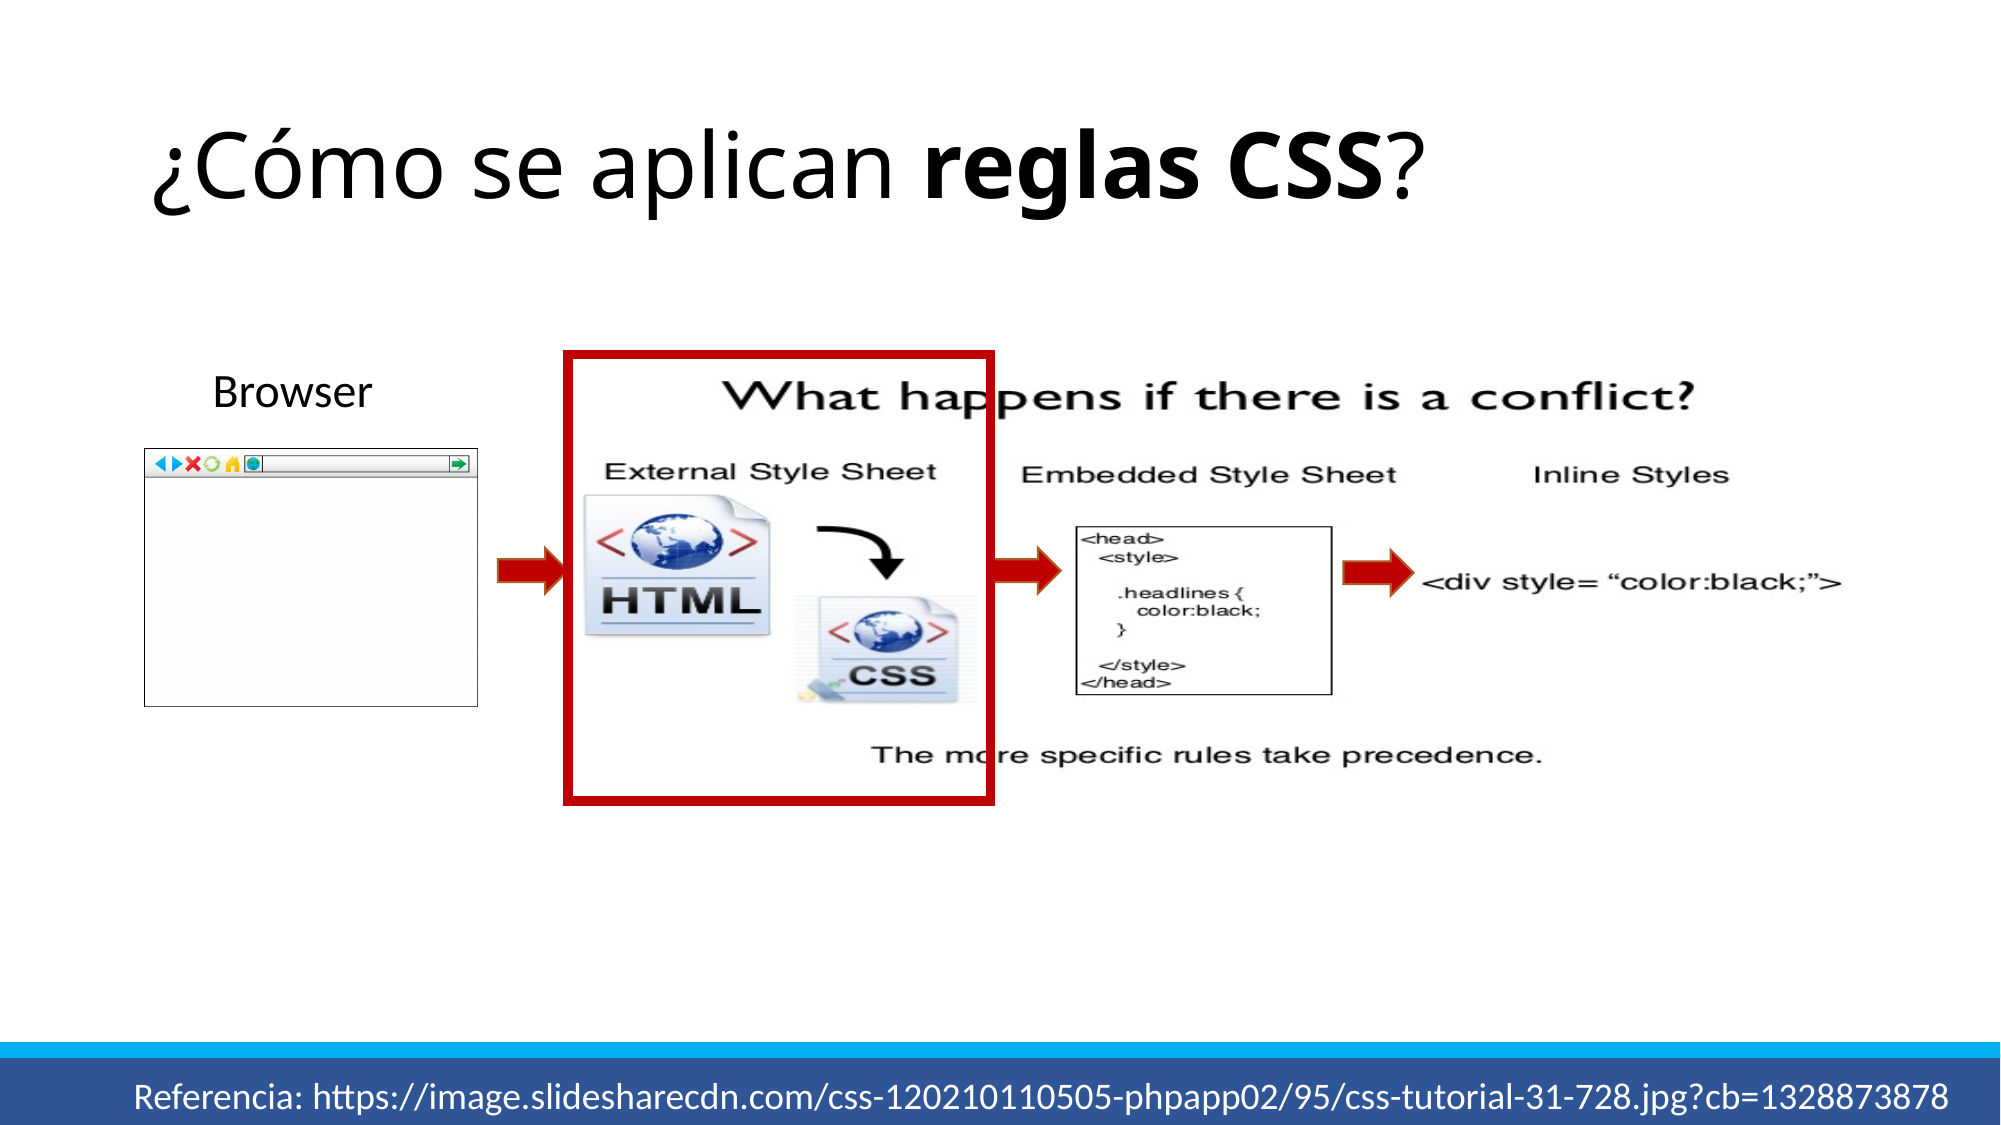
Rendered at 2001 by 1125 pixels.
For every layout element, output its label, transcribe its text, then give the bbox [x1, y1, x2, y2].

title ¿Cómo se aplican reglas CSS? [137, 59, 1863, 278]
picture [144, 448, 478, 707]
text_box [496, 545, 555, 596]
text_box Referencia: https://image.slidesharecdn.com/css-120210110505-phpapp02/95/css-tutorial-31-728.jpg?cb=1328873878 [118, 1064, 1966, 1125]
picture [555, 354, 1863, 801]
text_box Browser [198, 352, 389, 425]
